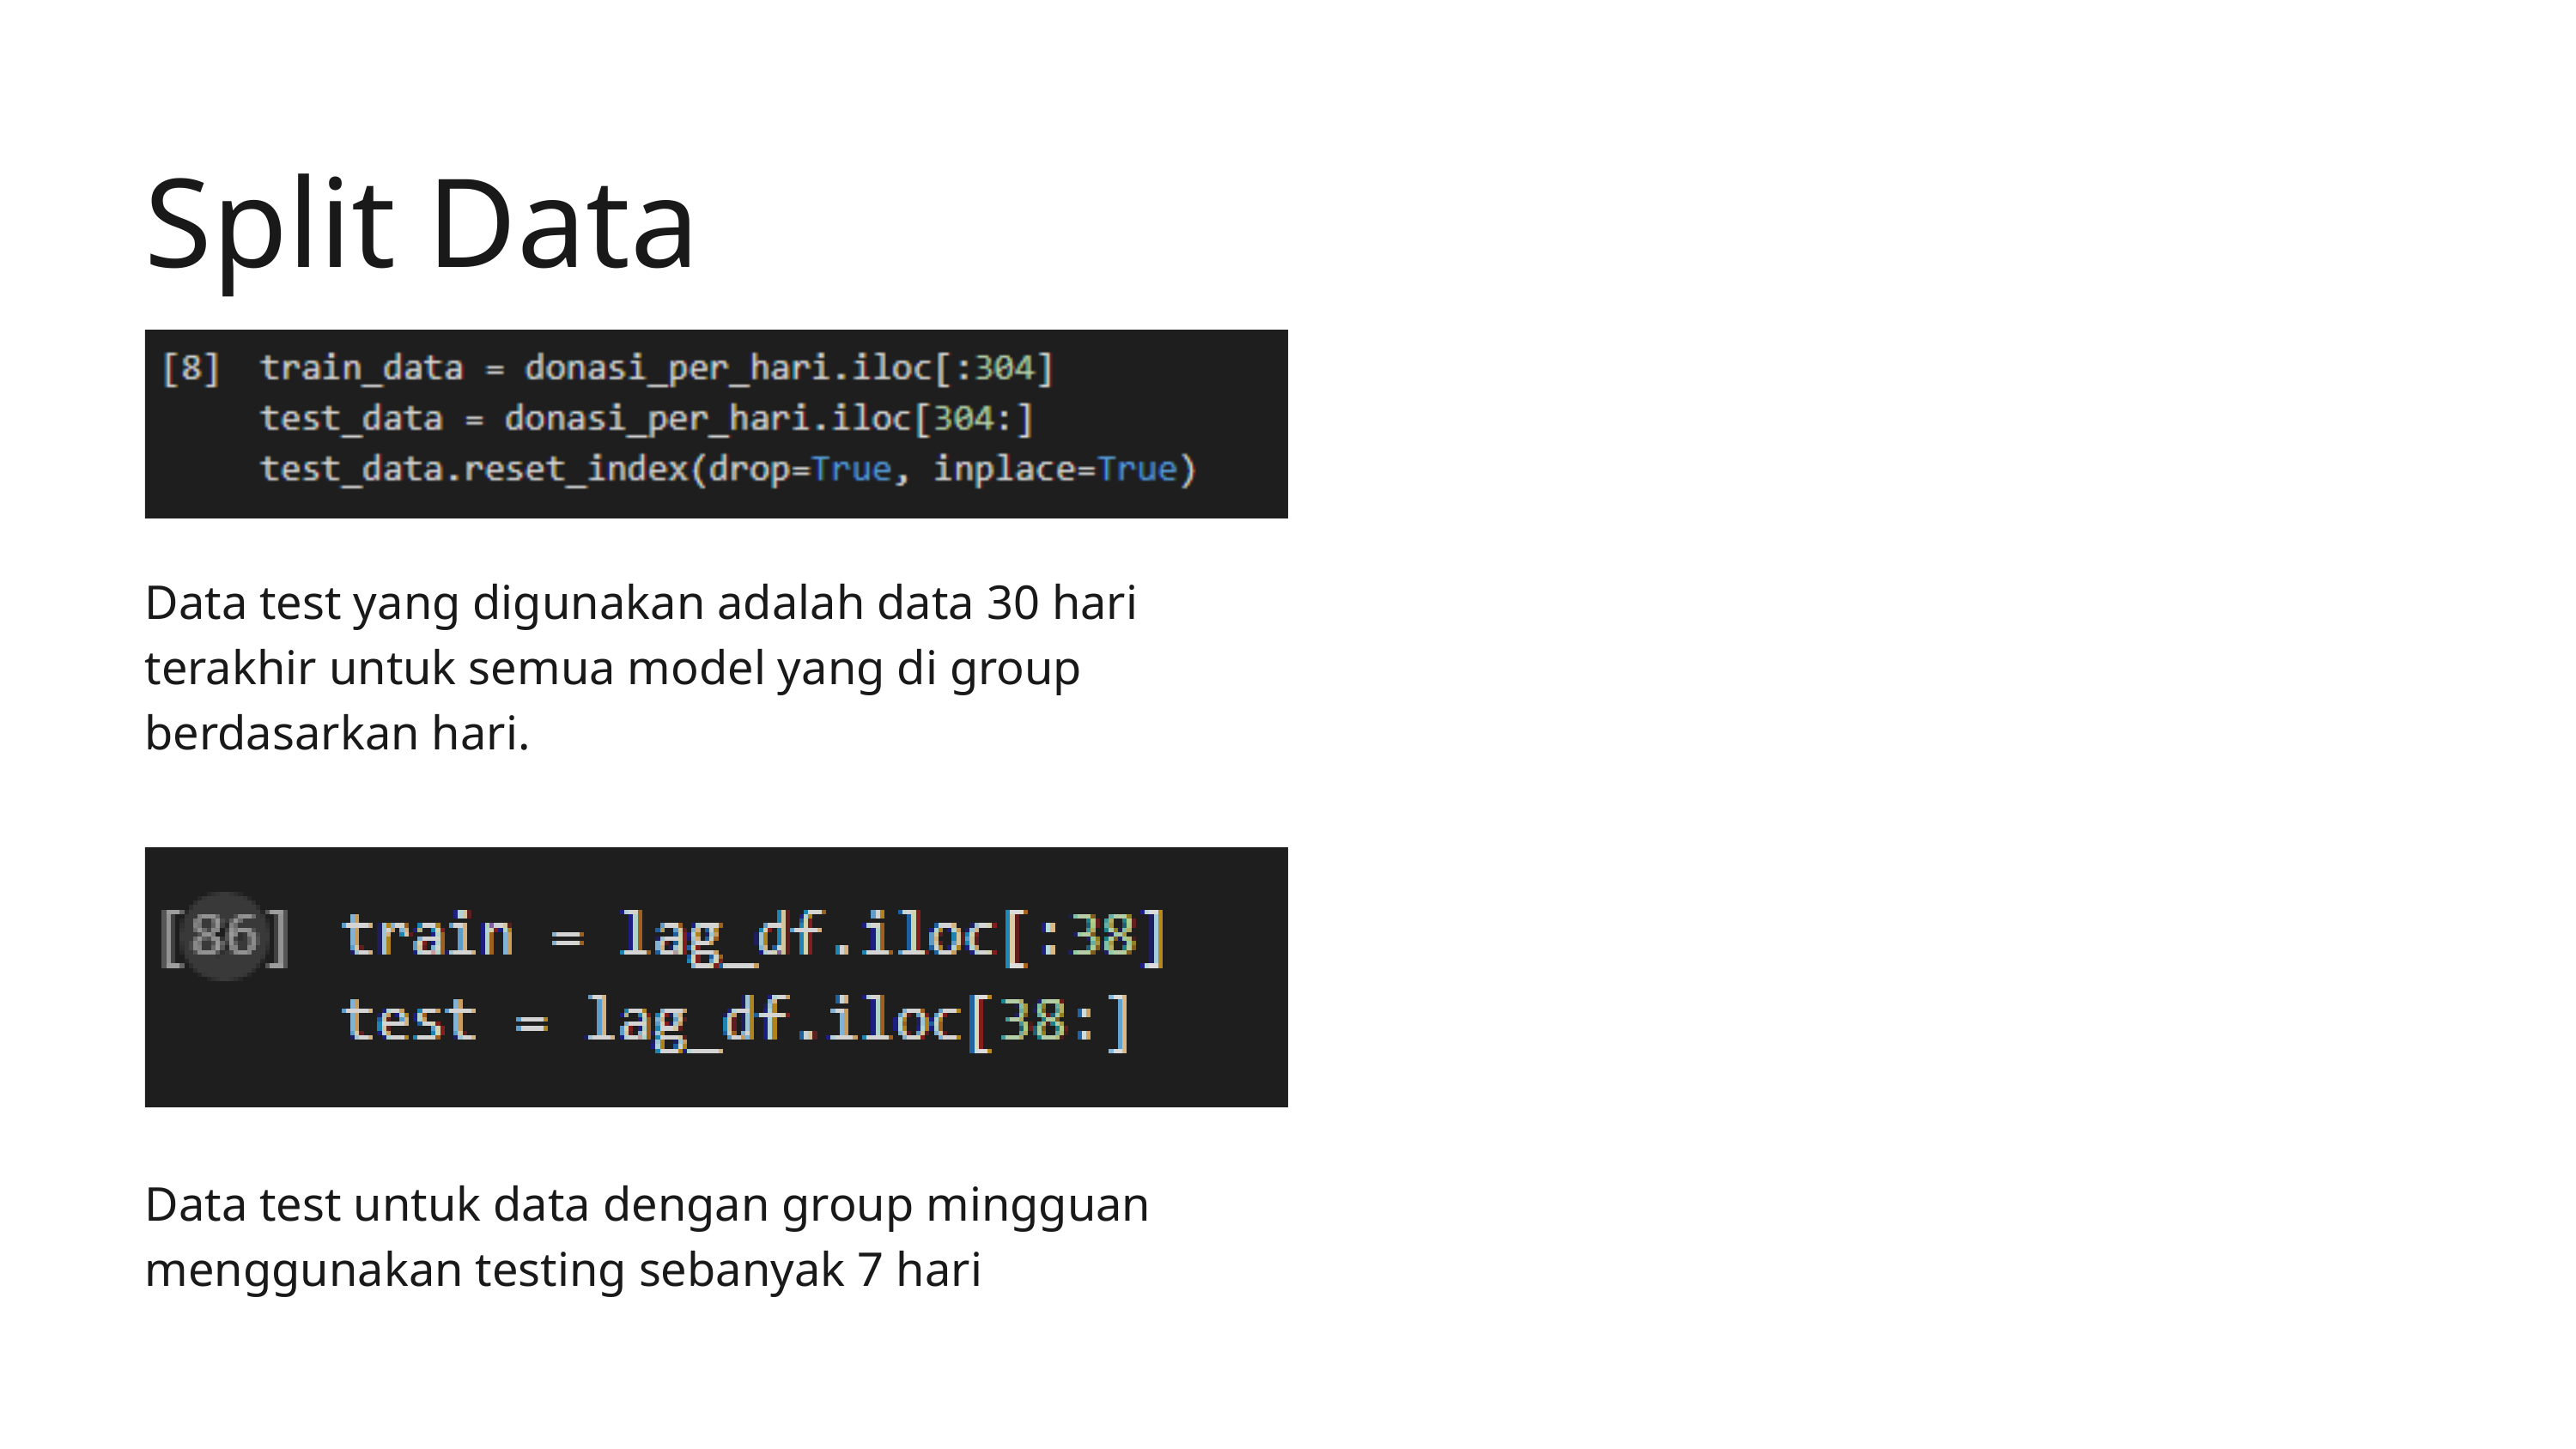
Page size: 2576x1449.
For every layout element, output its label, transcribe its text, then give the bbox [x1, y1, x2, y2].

text_box Data test untuk data dengan group mingguan menggunakan testing sebanyak 7 hari [144, 1165, 1218, 1296]
text_box [144, 385, 1289, 518]
text_box [144, 847, 1289, 1107]
text_box Data test yang digunakan adalah data 30 hari terakhir untuk semua model yang di group berdasarkan hari. [144, 563, 1218, 760]
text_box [144, 144, 1521, 379]
